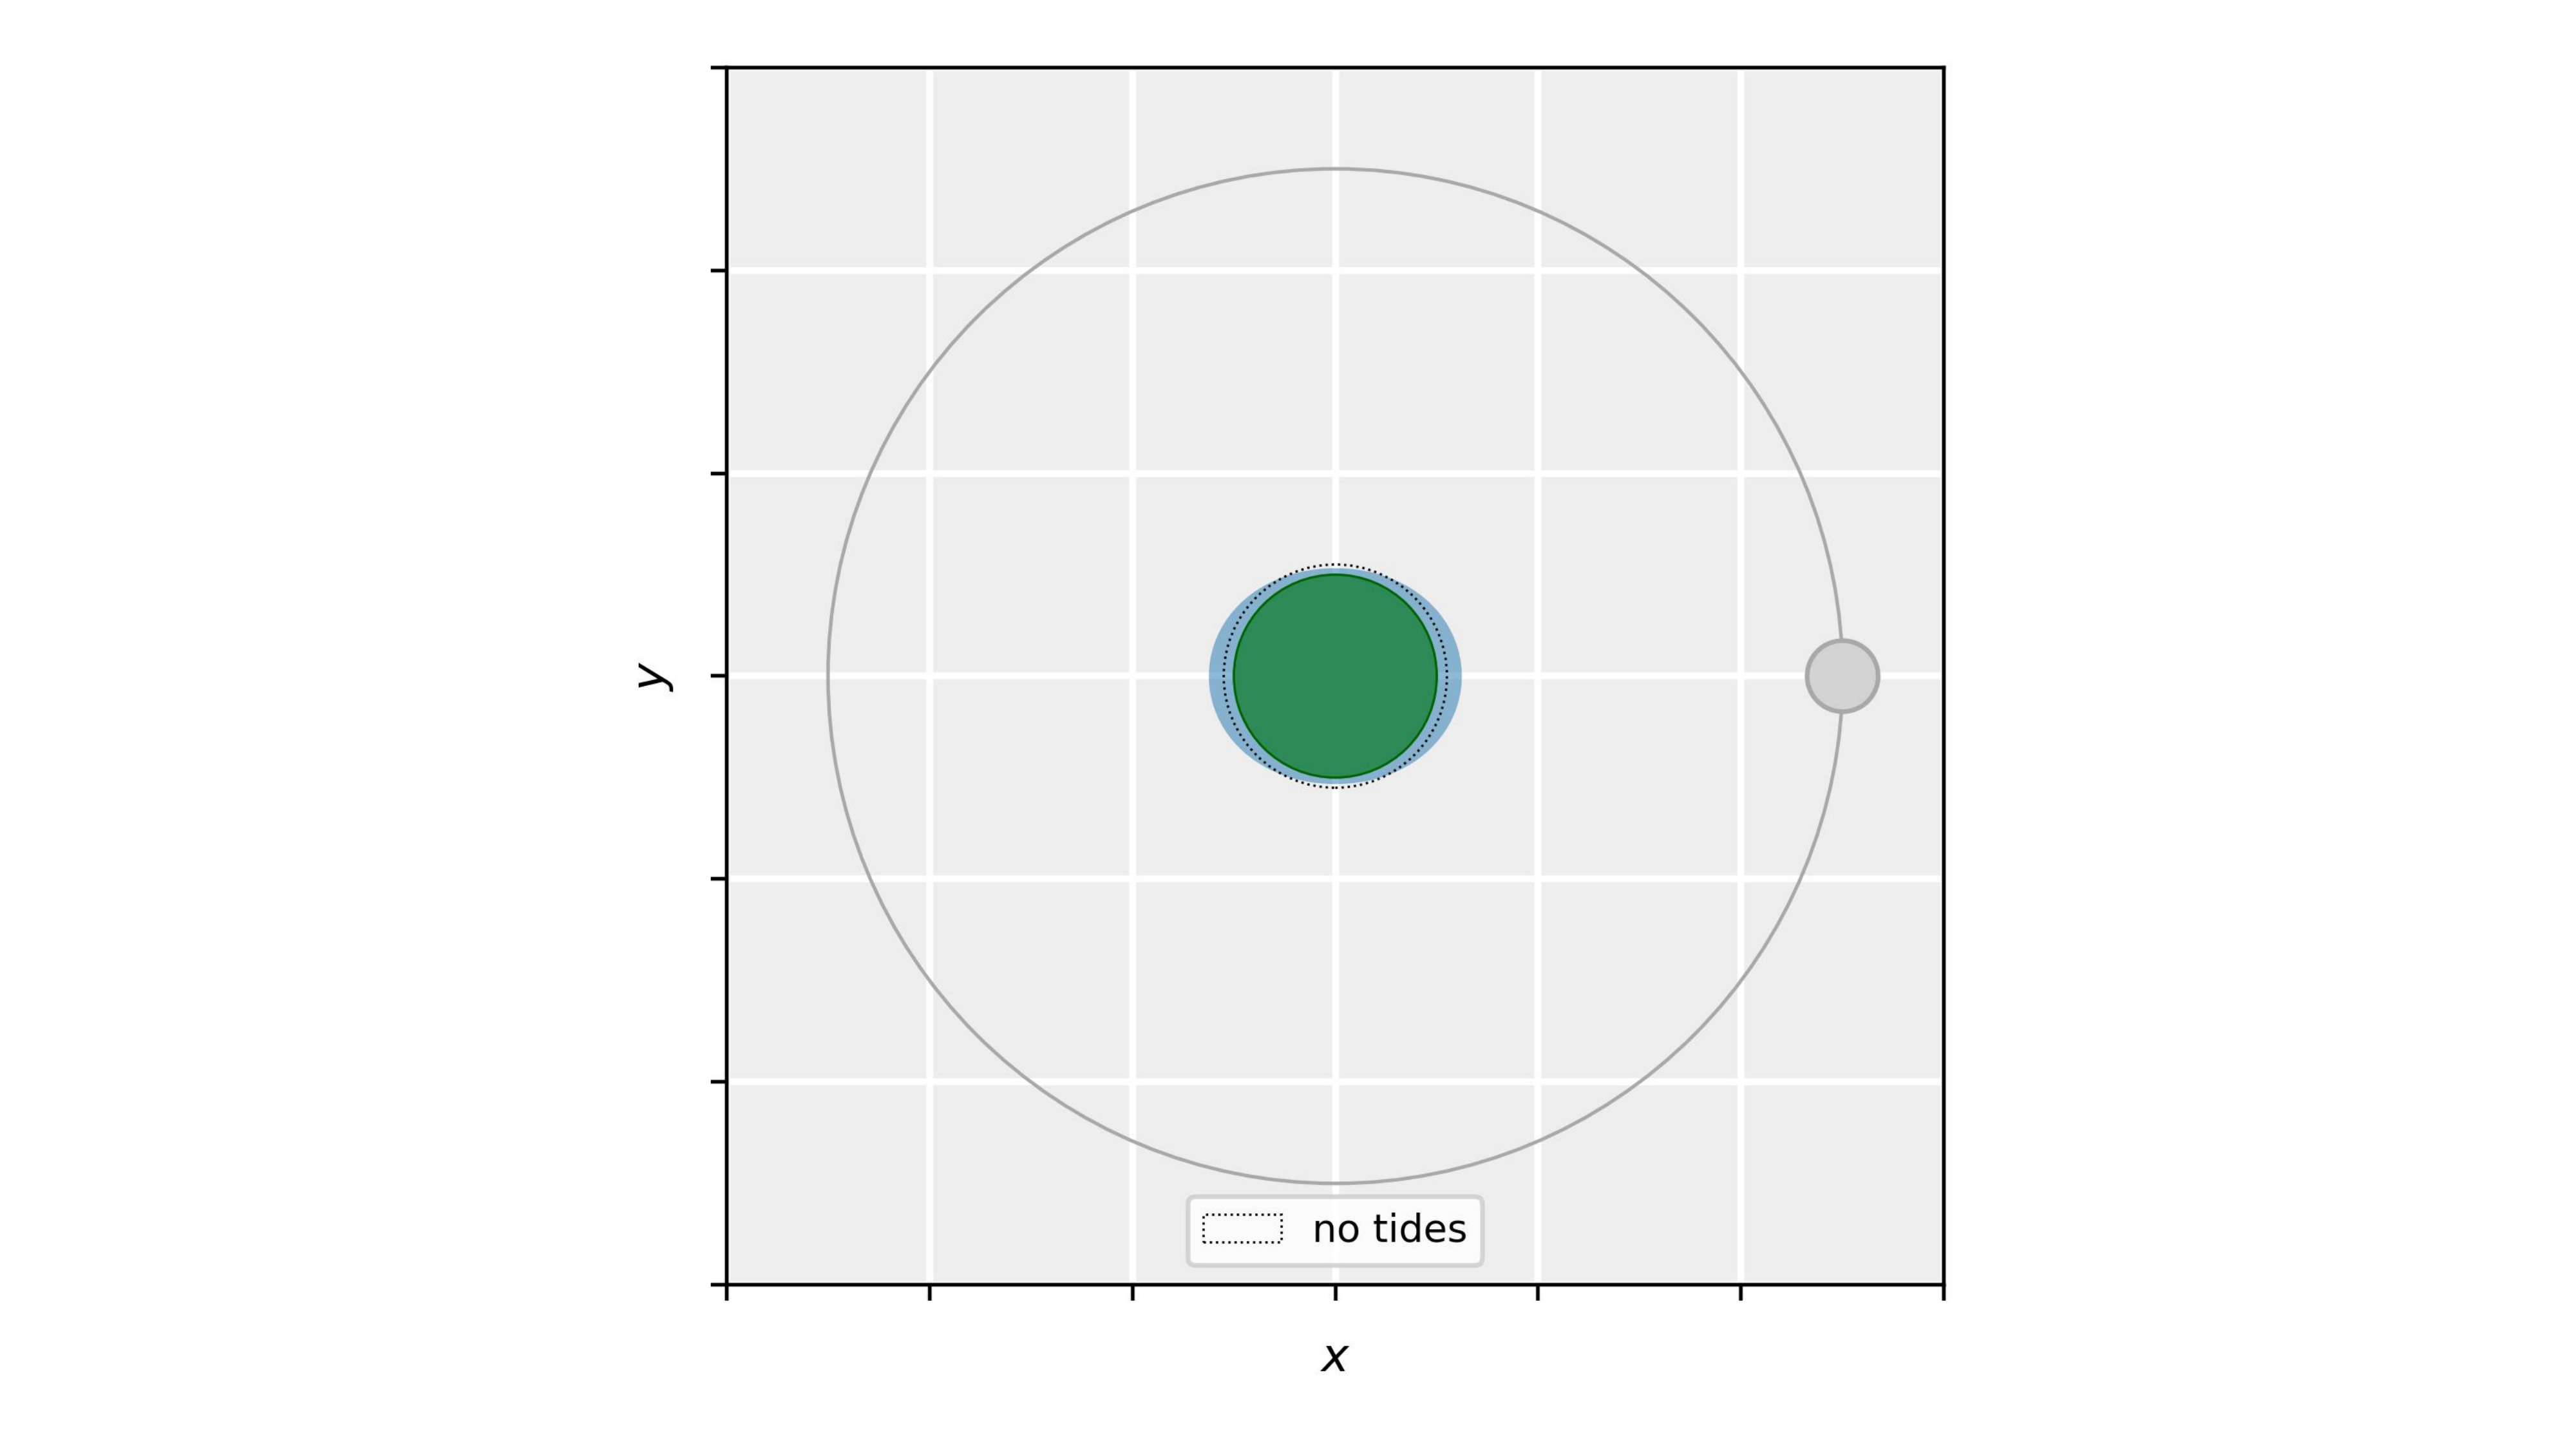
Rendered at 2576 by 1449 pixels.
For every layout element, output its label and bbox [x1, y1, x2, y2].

picture [616, 53, 1959, 1396]
